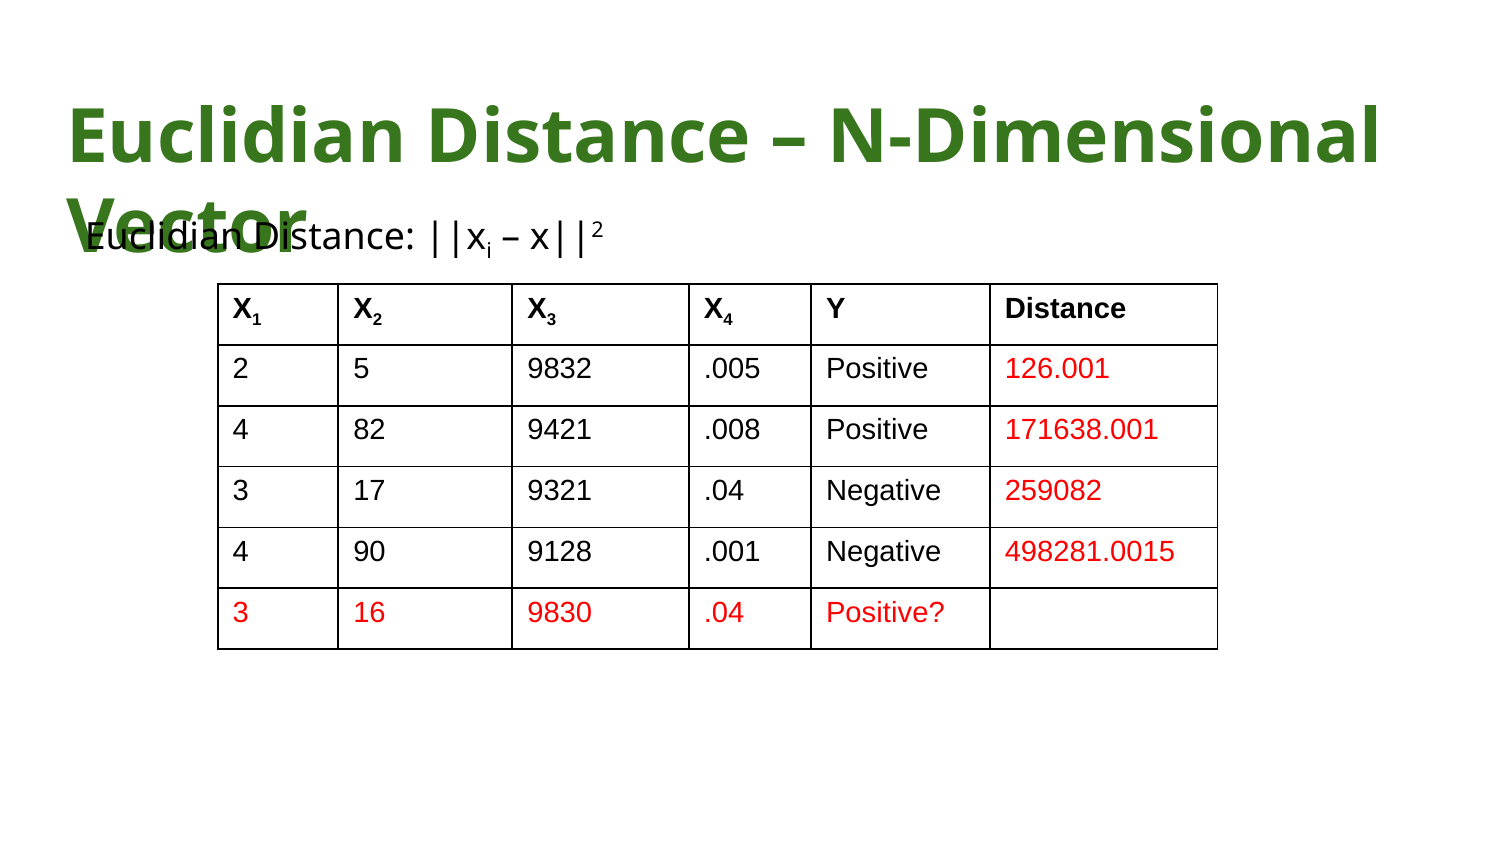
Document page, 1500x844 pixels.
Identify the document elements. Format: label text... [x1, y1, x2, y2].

table_cell 5 [339, 346, 511, 405]
table_cell 3 [219, 589, 337, 648]
table_cell .001 [690, 528, 810, 587]
table_cell 90 [339, 528, 511, 587]
table_cell 17 [339, 467, 511, 527]
table_cell Positive [812, 407, 989, 466]
table_cell Negative [812, 467, 989, 527]
table_cell 82 [339, 407, 511, 466]
table_cell .04 [690, 467, 810, 527]
table_cell 126.001 [991, 346, 1217, 405]
table_cell 9832 [513, 346, 688, 405]
table_cell [991, 589, 1217, 648]
table_cell 9421 [513, 407, 688, 466]
table_cell Positive? [812, 589, 989, 648]
table_cell 259082 [991, 467, 1217, 527]
table_cell 171638.001 [991, 407, 1217, 466]
table_cell 16 [339, 589, 511, 648]
table_header X3 [513, 285, 688, 344]
table_cell 4 [219, 407, 337, 466]
table_cell 9830 [513, 589, 688, 648]
table_header Distance [991, 285, 1217, 344]
list Euclidian Distance: ||xi – x||2 [51, 189, 1449, 750]
title Euclidian Distance – N-Dimensional Vector [51, 72, 1449, 167]
table_cell .005 [690, 346, 810, 405]
table_header X1 [219, 285, 337, 344]
table_header X4 [690, 285, 810, 344]
table_cell 4 [219, 528, 337, 587]
table_header X2 [339, 285, 511, 344]
table_cell 498281.0015 [991, 528, 1217, 587]
table_cell .04 [690, 589, 810, 648]
table_cell 9321 [513, 467, 688, 527]
table_cell .008 [690, 407, 810, 466]
table_cell 2 [219, 346, 337, 405]
table_cell Negative [812, 528, 989, 587]
table_header Y [812, 285, 989, 344]
table_cell Positive [812, 346, 989, 405]
table_cell 3 [219, 467, 337, 527]
table_cell 9128 [513, 528, 688, 587]
